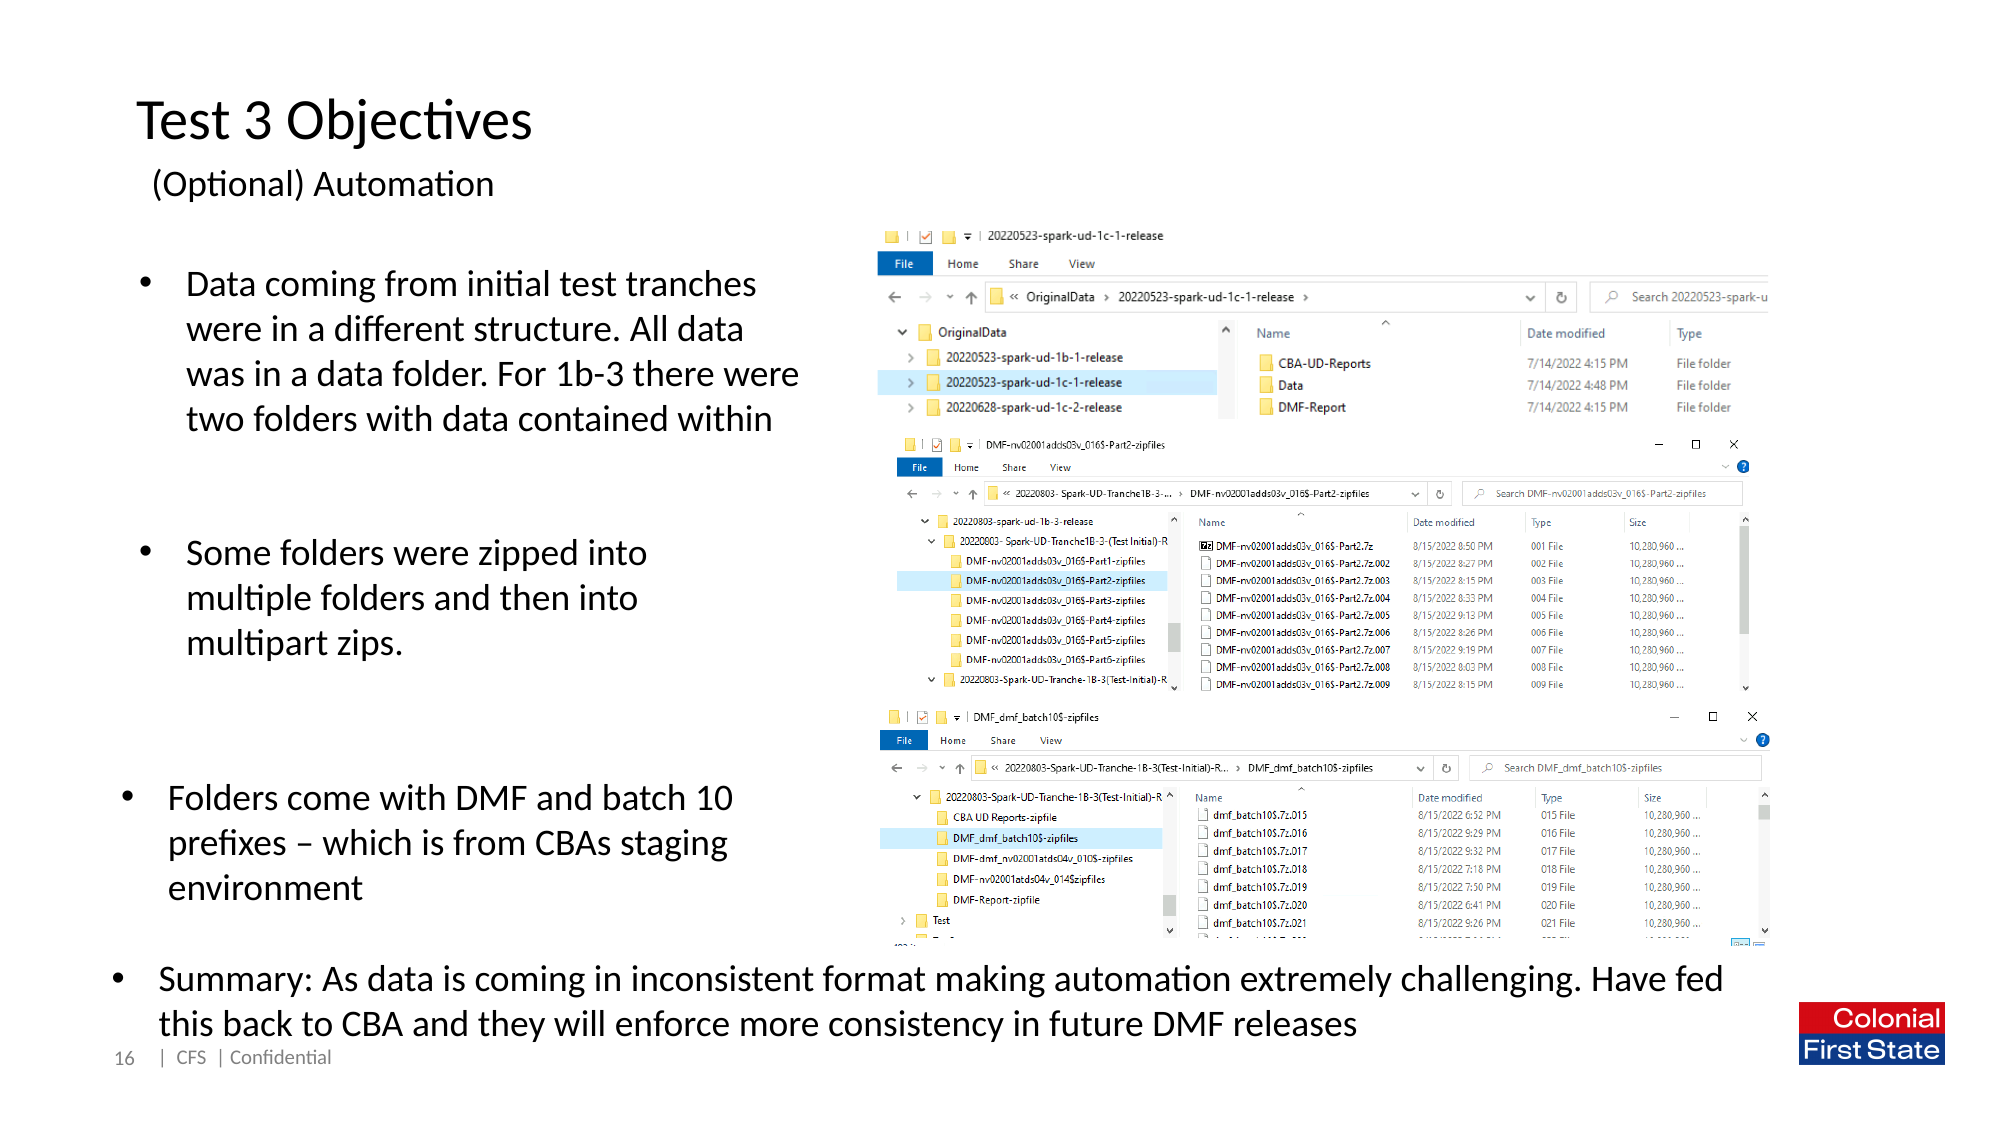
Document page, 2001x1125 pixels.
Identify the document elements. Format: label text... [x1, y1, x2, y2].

picture [880, 706, 1770, 946]
text_box Some folders were zipped into multiple folders and then into multipart zips. [124, 520, 747, 671]
title Test 3 Objectives [136, 93, 1909, 137]
picture [897, 434, 1749, 691]
slide_number 16 [114, 1052, 160, 1070]
picture [877, 231, 1769, 419]
picture [1799, 1002, 1945, 1065]
text_box Data coming from initial test tranches were in a different structure. All data was in a data folder. For 1b-3 there were two folders with data contained within [124, 251, 822, 446]
text_box (Optional) Automation [136, 151, 1758, 323]
text_box Folders come with DMF and batch 10 prefixes – which is from CBAs staging environment [106, 720, 841, 902]
text_box Summary: As data is coming in inconsistent format making automation extremely challenging. Have fed this back to CBA and they will enforce more consistency in future DMF releases [96, 902, 1749, 1052]
